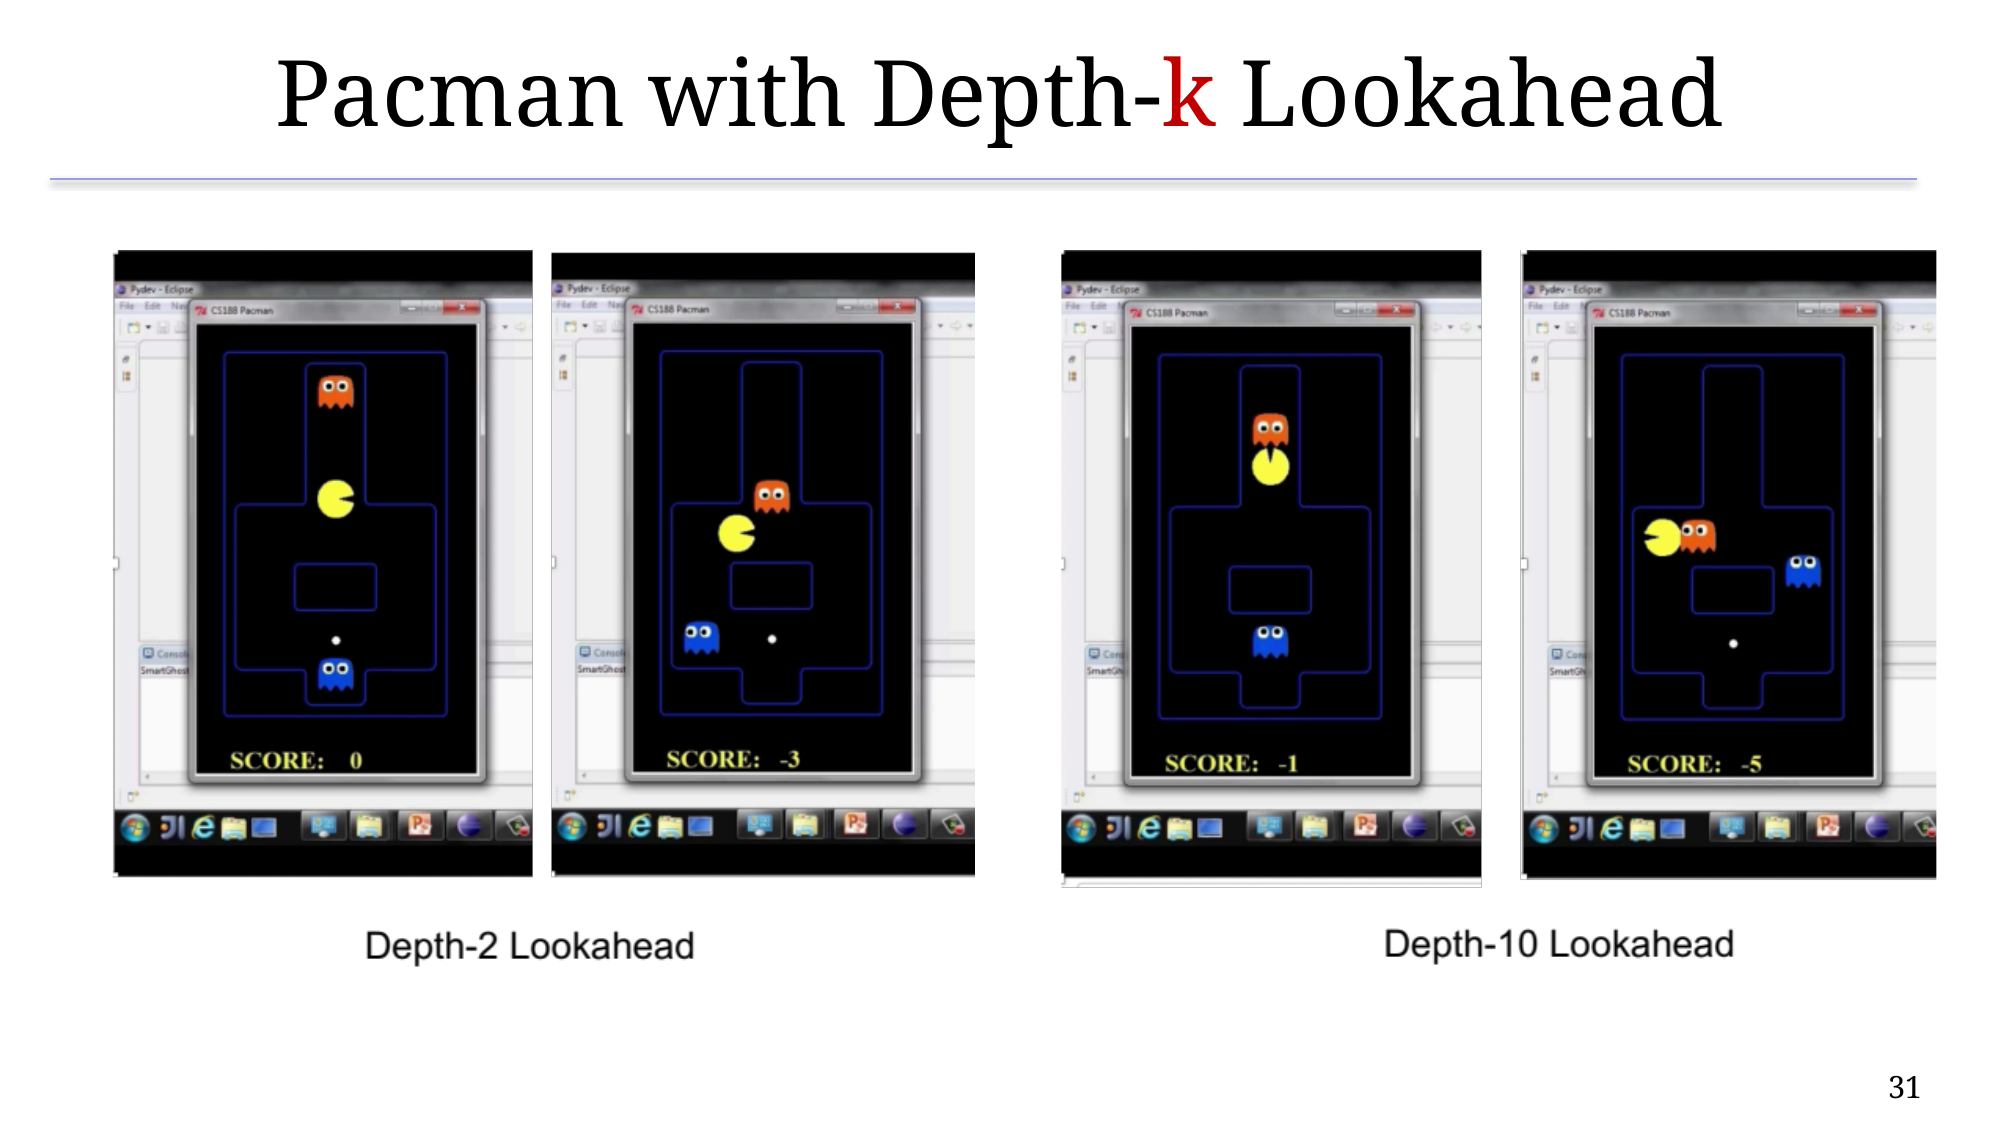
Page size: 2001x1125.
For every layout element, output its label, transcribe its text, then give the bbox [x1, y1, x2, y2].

picture [1061, 250, 1937, 987]
title Pacman with Depth-k Lookahead [0, 0, 2000, 184]
slide_number 31 [1583, 1062, 1934, 1112]
picture [112, 250, 976, 989]
